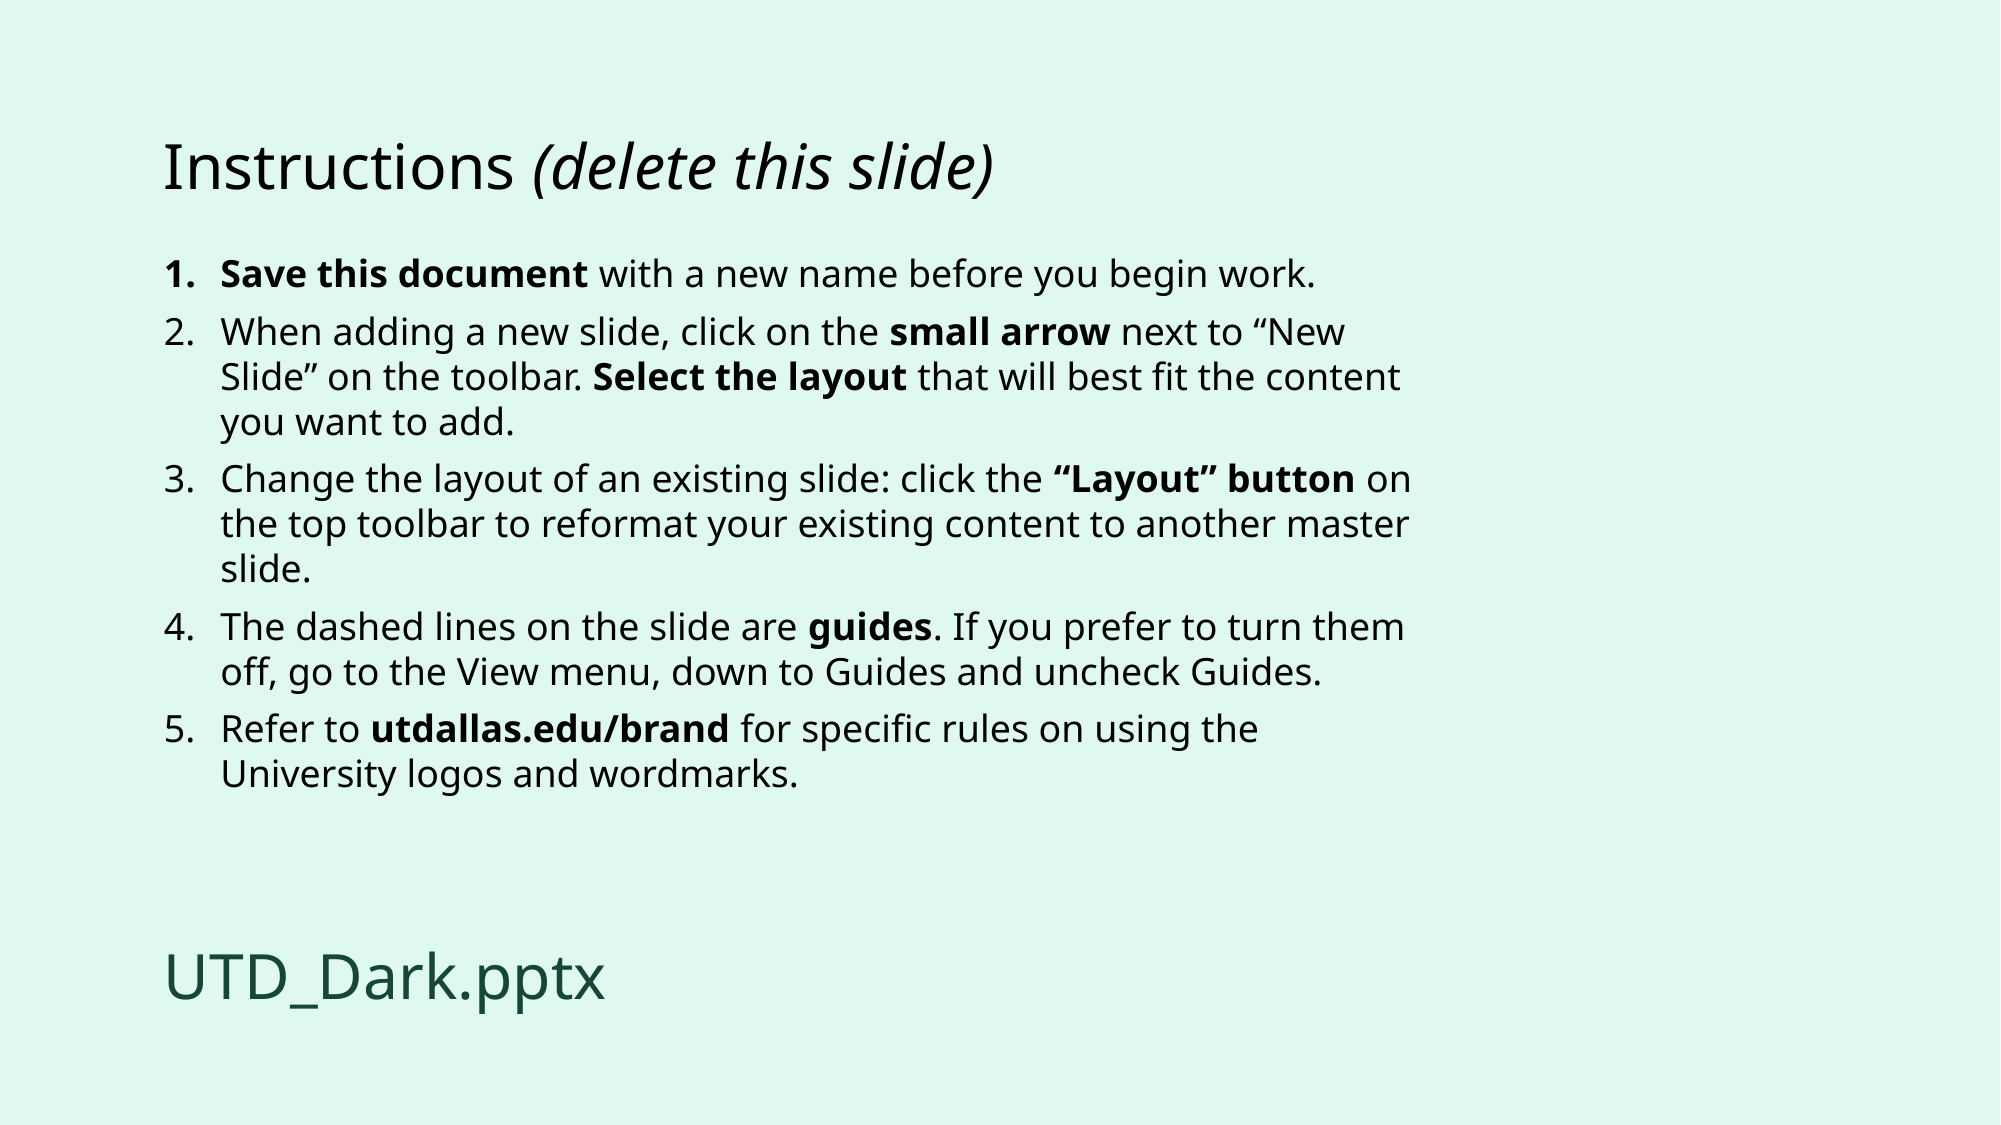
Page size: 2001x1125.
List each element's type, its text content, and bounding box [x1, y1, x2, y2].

text_box UTD_Dark.pptx [149, 929, 1442, 1020]
text_box Instructions (delete this slide) [149, 120, 1442, 210]
text_box Save this document with a new name before you begin work. When adding a new slide, click on the small arrow next to “New Slide” on the toolbar. Select the layout that will best fit the content you want to add. Change the layout of an existing slide: click the “Layout” button on the top toolbar to reformat your existing content to another master slide. The dashed lines on the slide are guides. If you prefer to turn them off, go to the View menu, down to Guides and uncheck Guides. Refer to utdallas.edu/brand for specific rules on using the University logos and wordmarks. [149, 242, 1442, 803]
